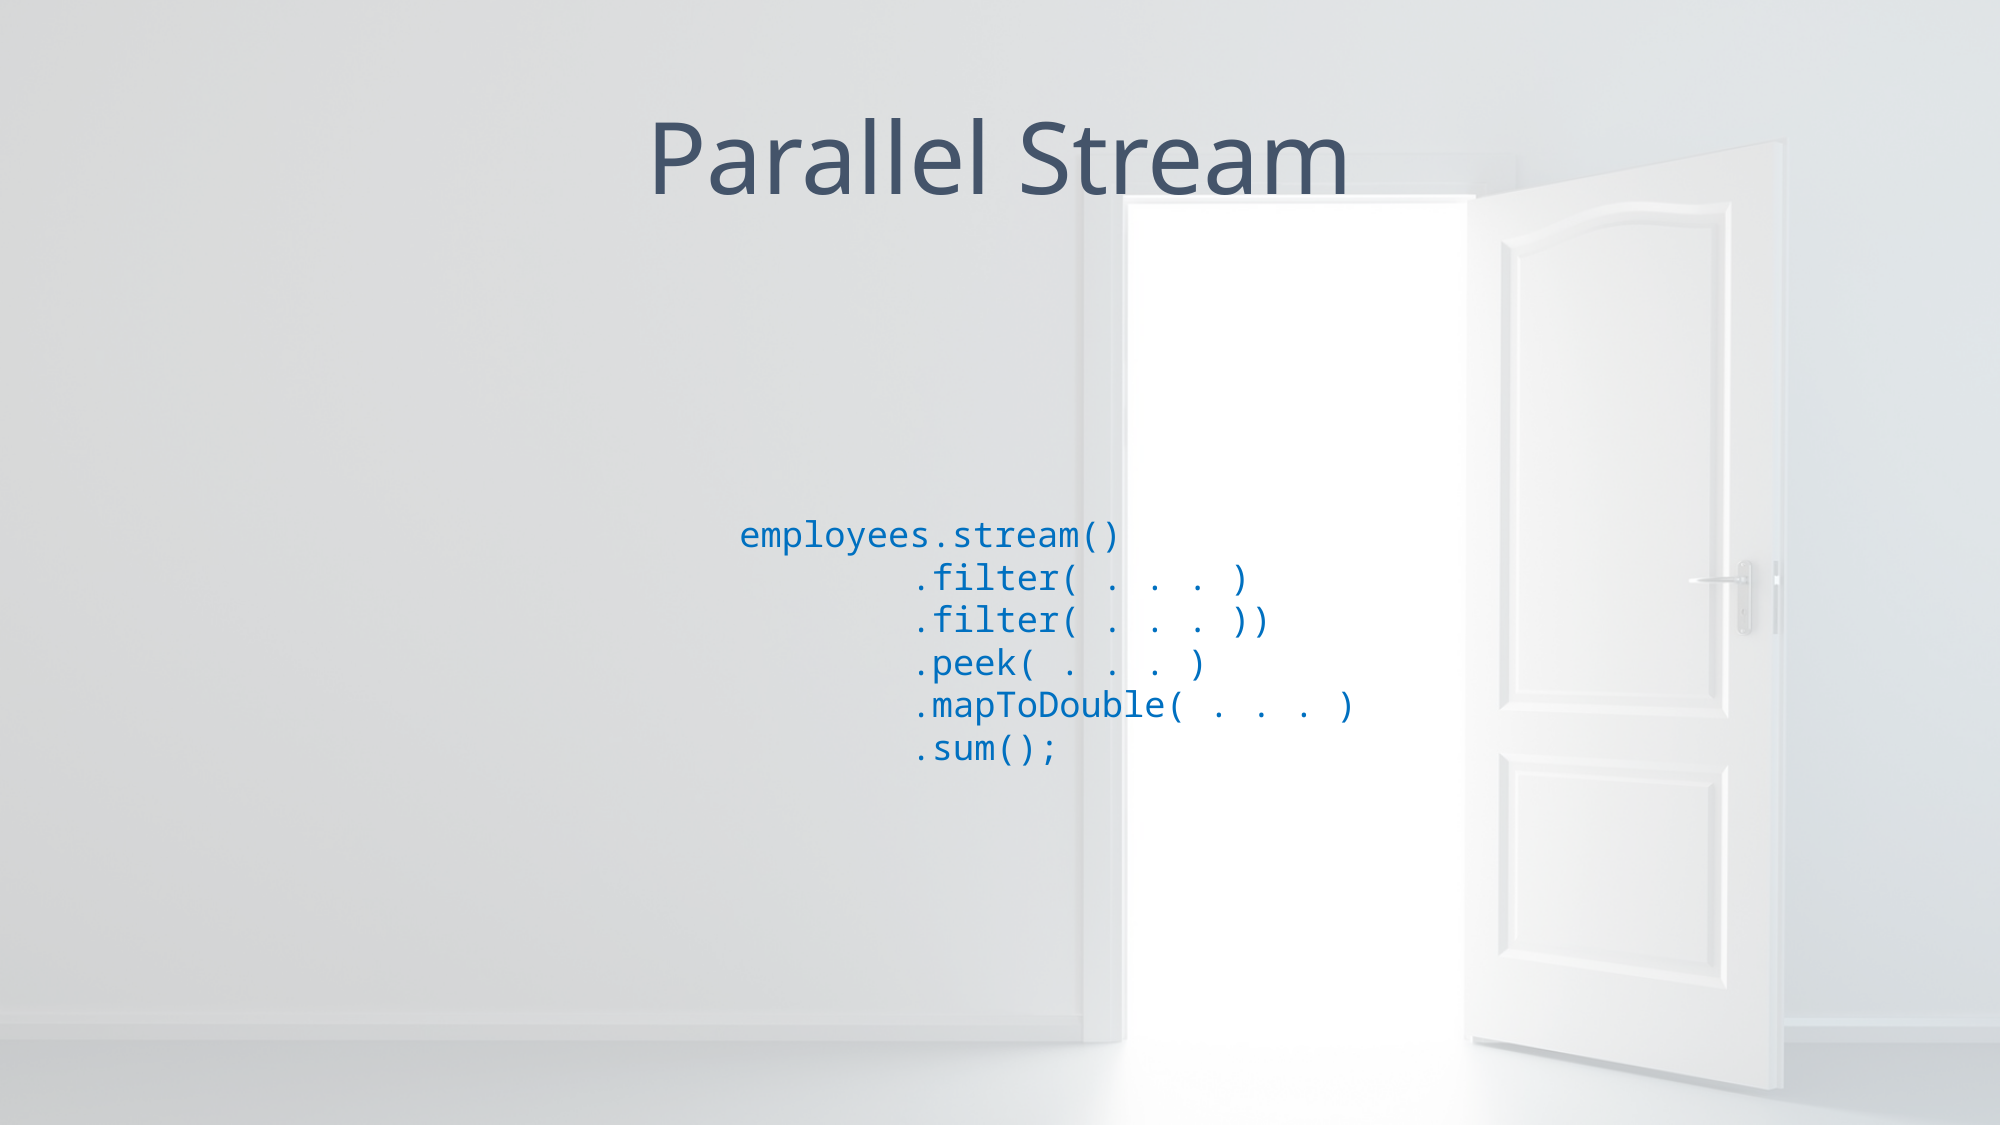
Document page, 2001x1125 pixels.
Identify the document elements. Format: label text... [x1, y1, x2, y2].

text_box employees.stream() .filter( . . . ) .filter( . . . )) .peek( . . . ) .mapToDouble( . . . ) .sum(); [724, 504, 1418, 775]
title Parallel Stream [99, 79, 1900, 223]
